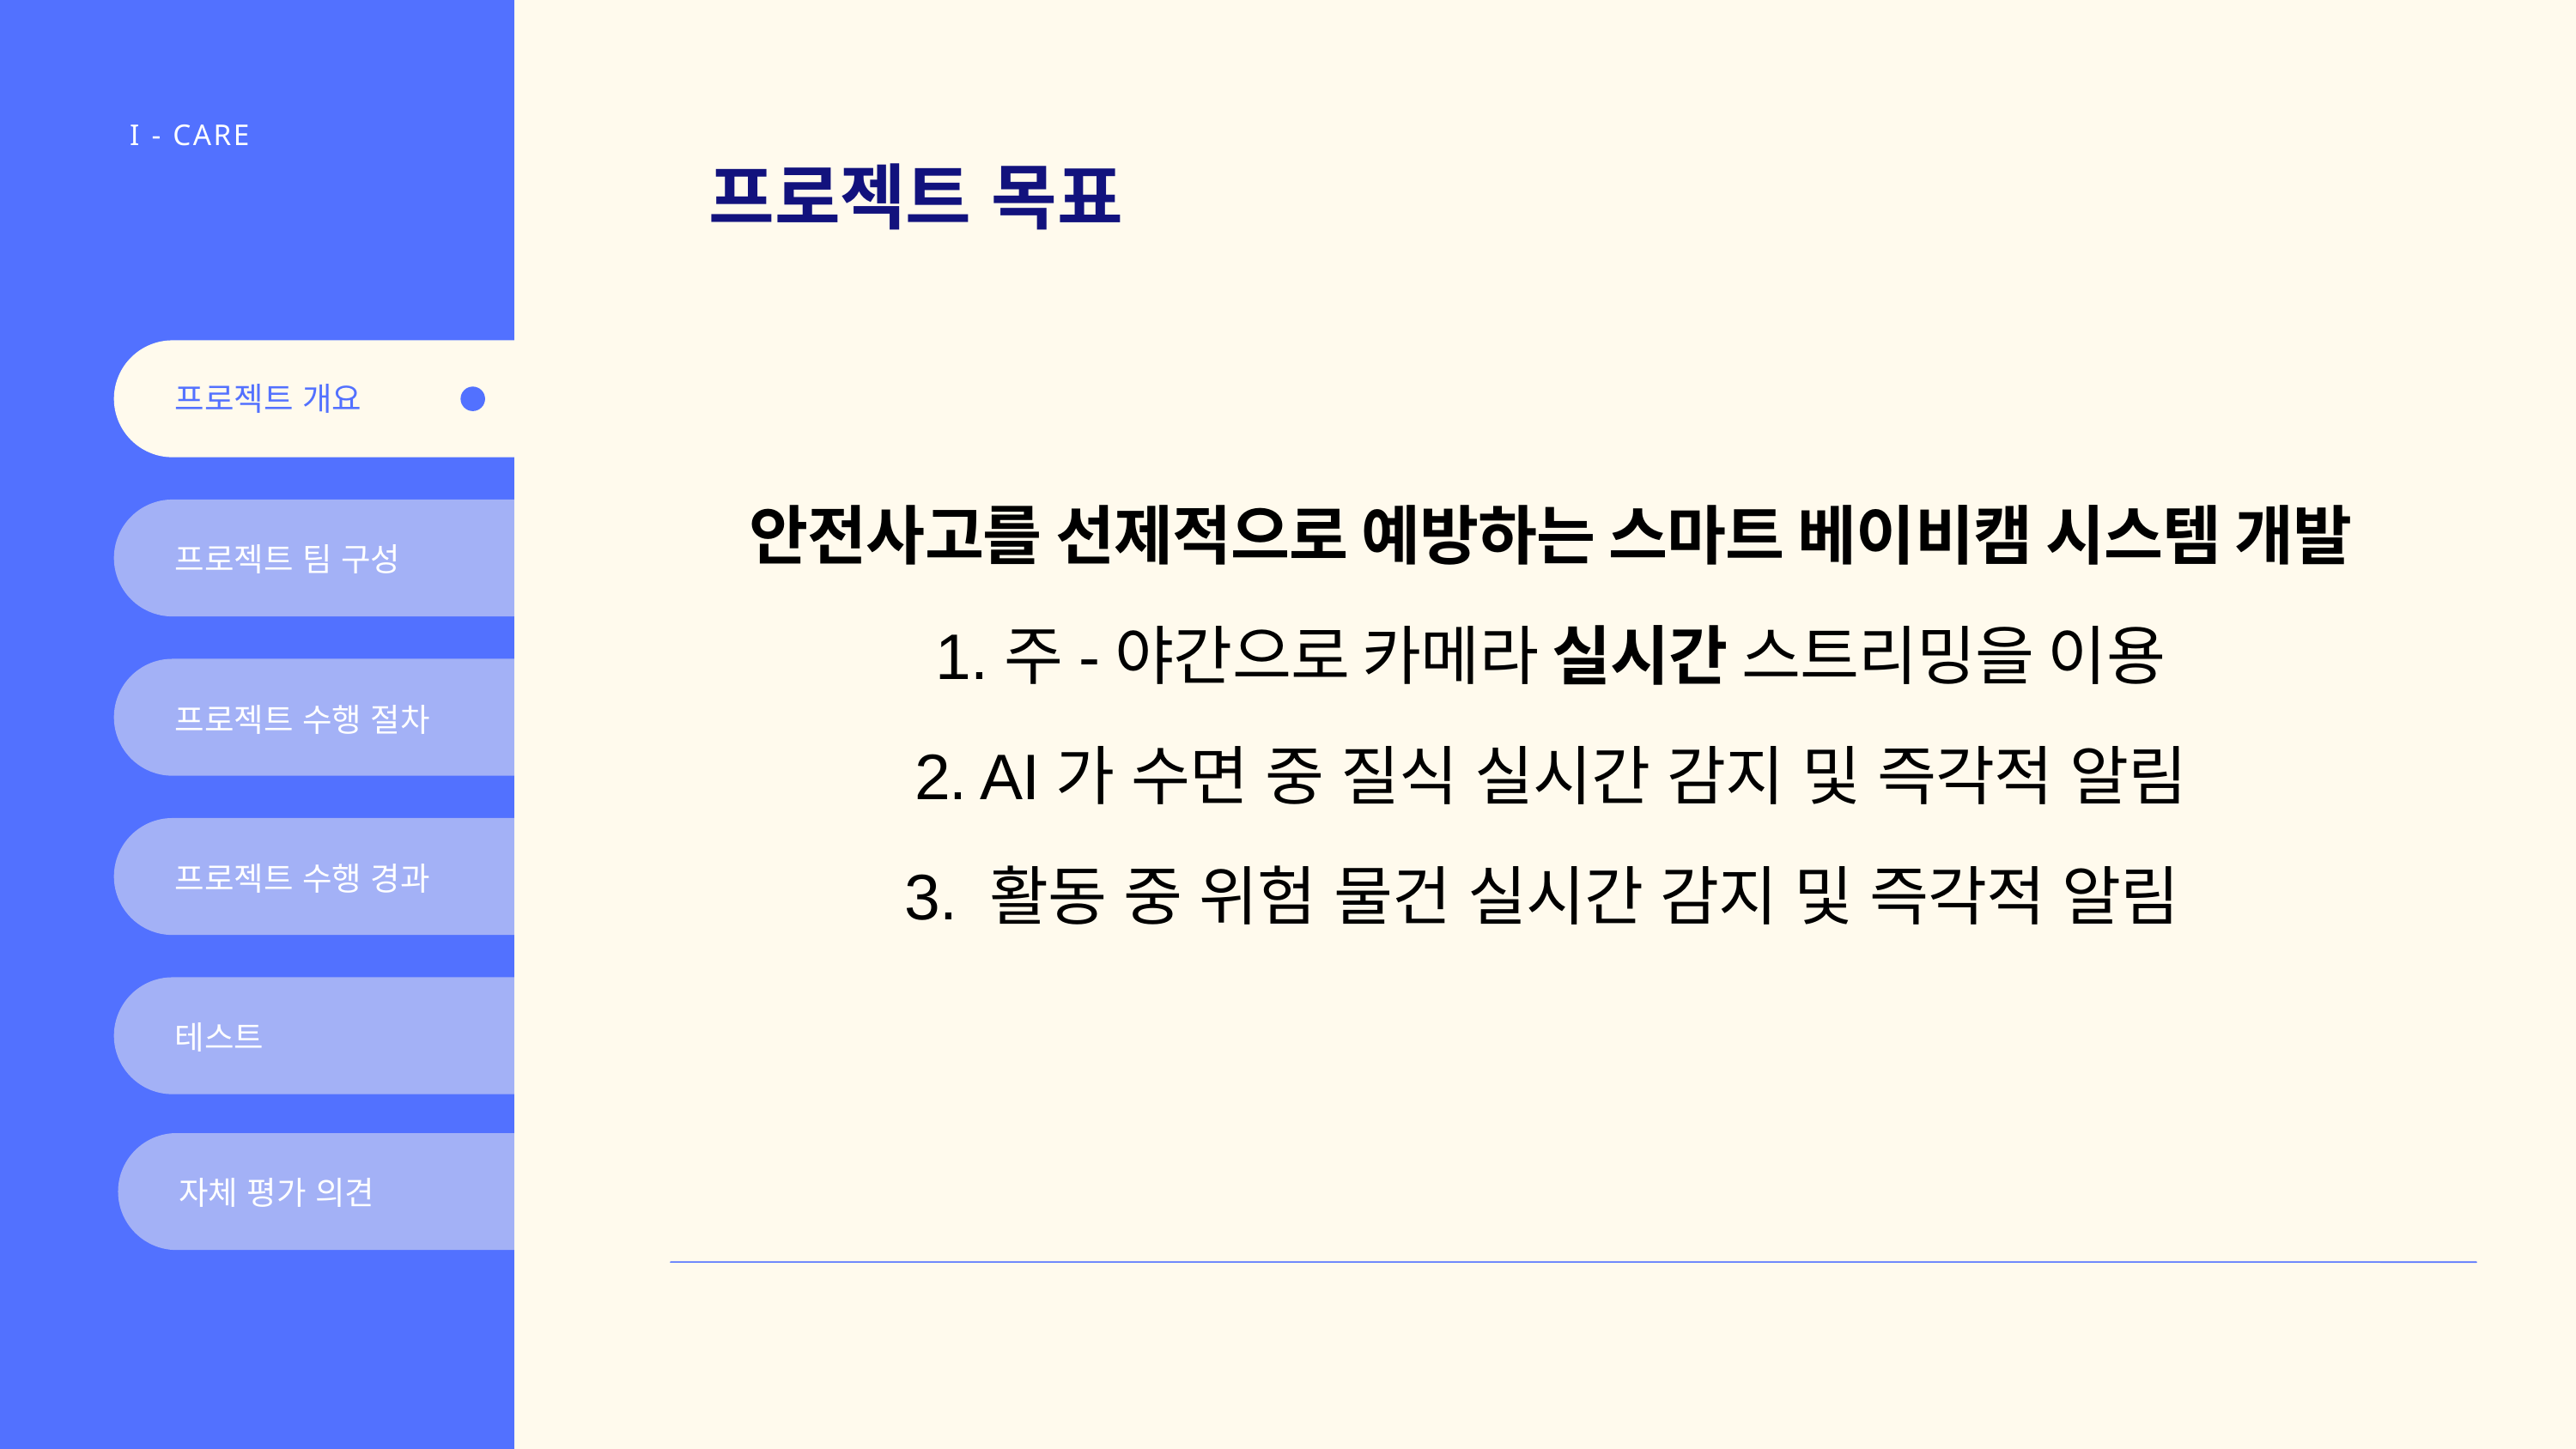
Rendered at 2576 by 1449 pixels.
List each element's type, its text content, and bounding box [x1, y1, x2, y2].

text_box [113, 658, 574, 776]
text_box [113, 977, 574, 1094]
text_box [113, 309, 574, 458]
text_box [118, 1132, 578, 1251]
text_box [0, 0, 515, 1449]
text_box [113, 499, 574, 617]
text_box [460, 386, 486, 412]
text_box 안전사고를 선제적으로 예방하는 스마트 베이비캠 시스템 개발 1.주-야간으로 카메라 실시간 스트리밍을 이용 2. AI가 수면 중 질식 실시간 감지 및 즉각적 알림 3. 활동 중 위험 물건 실시간 감지 및 즉각적 알림 [633, 512, 2469, 933]
text_box 프로젝트 목표 [708, 152, 1868, 239]
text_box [113, 817, 574, 936]
